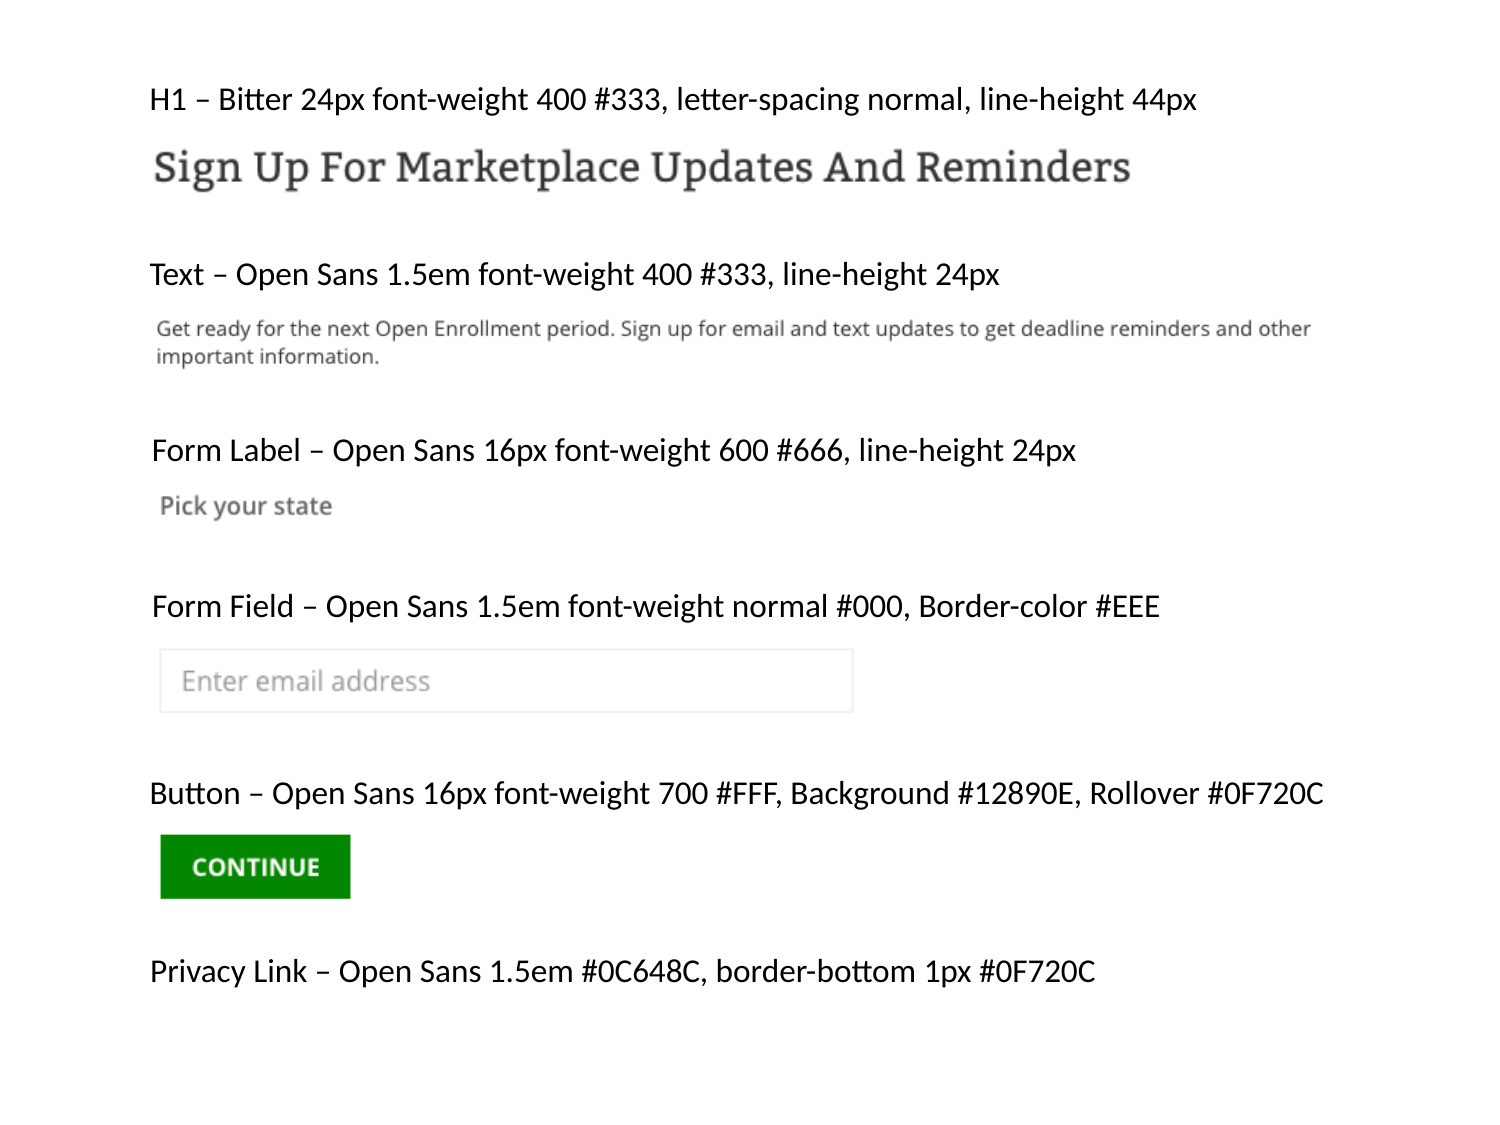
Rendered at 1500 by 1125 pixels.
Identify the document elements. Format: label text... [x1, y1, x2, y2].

picture [133, 475, 371, 532]
text_box Button – Open Sans 16px font-weight 700 #FFF, Background #12890E, Rollover #0F720C [142, 763, 1412, 819]
text_box Text – Open Sans 1.5em font-weight 400 #333, line-height 24px [142, 244, 1357, 300]
picture [136, 135, 1162, 208]
text_box Privacy Link – Open Sans 1.5em #0C648C, border-bottom 1px #0F720C [142, 942, 1413, 997]
picture [128, 809, 373, 917]
text_box Form Field – Open Sans 1.5em font-weight normal #000, Border-color #EEE [144, 577, 1360, 632]
text_box Form Label – Open Sans 16px font-weight 600 #666, line-height 24px [144, 420, 1359, 476]
picture [144, 299, 1340, 394]
text_box H1 – Bitter 24px font-weight 400 #333, letter-spacing normal, line-height 44px [142, 69, 1357, 125]
picture [148, 637, 874, 732]
